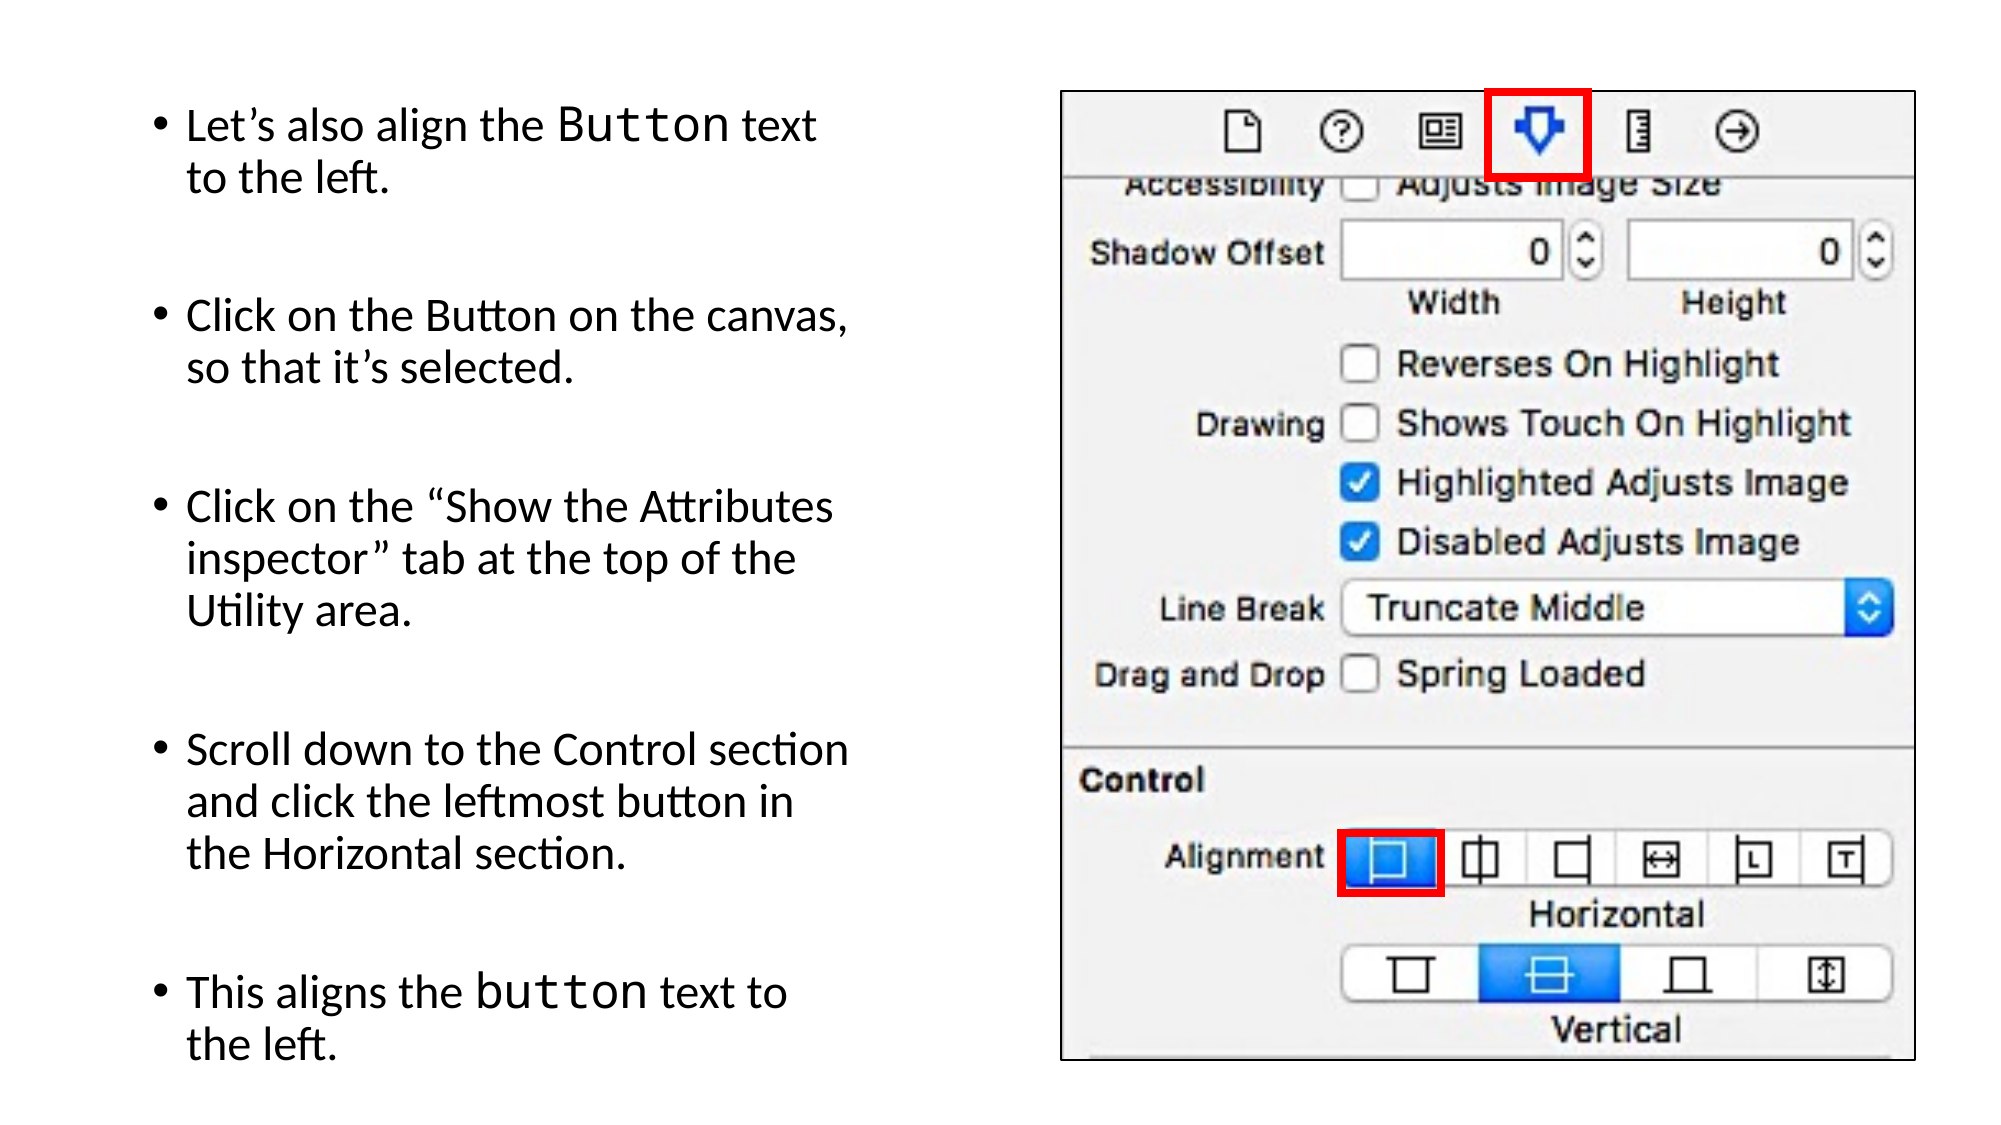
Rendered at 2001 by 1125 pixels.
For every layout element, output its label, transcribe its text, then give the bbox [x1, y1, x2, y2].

picture [1061, 91, 1915, 1060]
list Let’s also align the Button text to the left. Click on the Button on the canvas, so that it’s selected. Click on the “Show the Attributes inspector” tab at the top of the Utility area. Scroll down to the Control section and click the leftmost button in the Horizontal section. This aligns the button text to the left. [137, 91, 869, 1081]
